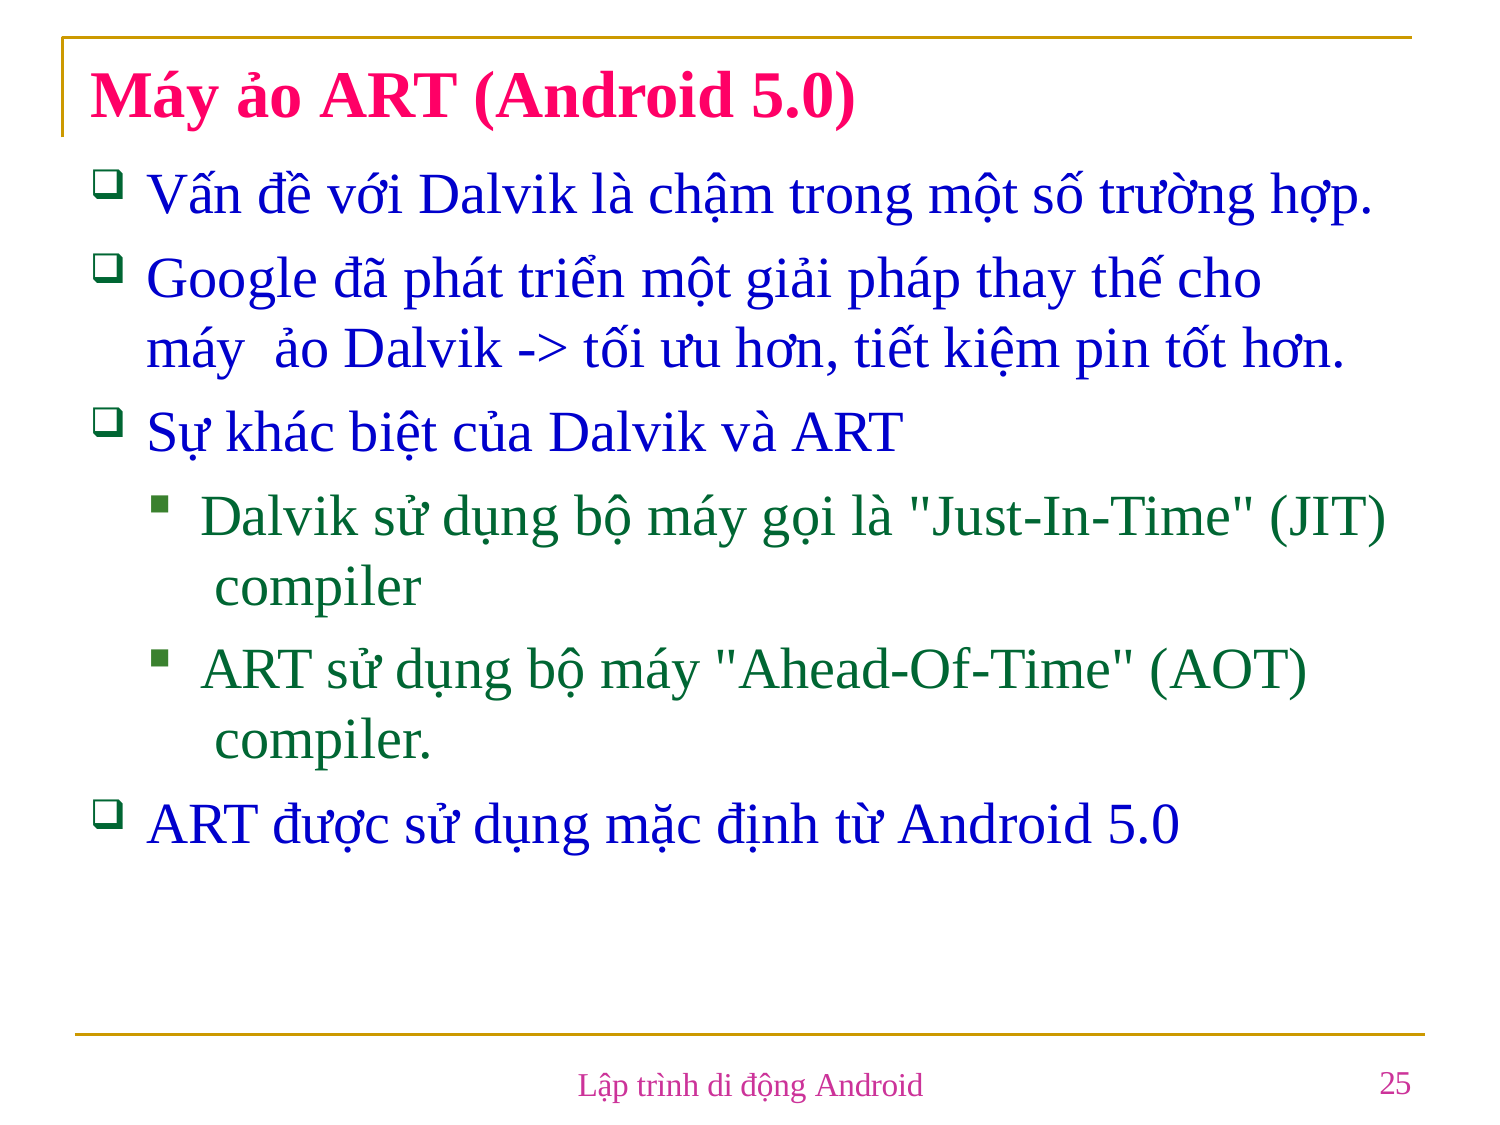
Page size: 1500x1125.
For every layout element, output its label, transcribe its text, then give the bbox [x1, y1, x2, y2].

title Máy ảo ART (Android 5.0) [87, 49, 864, 138]
slide_number Lập trình di động Android [575, 1063, 925, 1125]
text_box Vấn đề với Dalvik là chậm trong một số trường hợp. Google đã phát triển một giải pháp thay thế cho máy ảo Dalvik -> tối ưu hơn, tiết kiệm pin tốt hơn. Sự khác biệt của Dalvik và ART Dalvik sử dụng bộ máy gọi là "Just-In-Time" (JIT) compiler ART sử dụng bộ máy "Ahead-Of-Time" (AOT) compiler. ART được sử dụng mặc định từ Android 5.0 [87, 138, 1390, 855]
slide_number 25 [1373, 1063, 1417, 1125]
